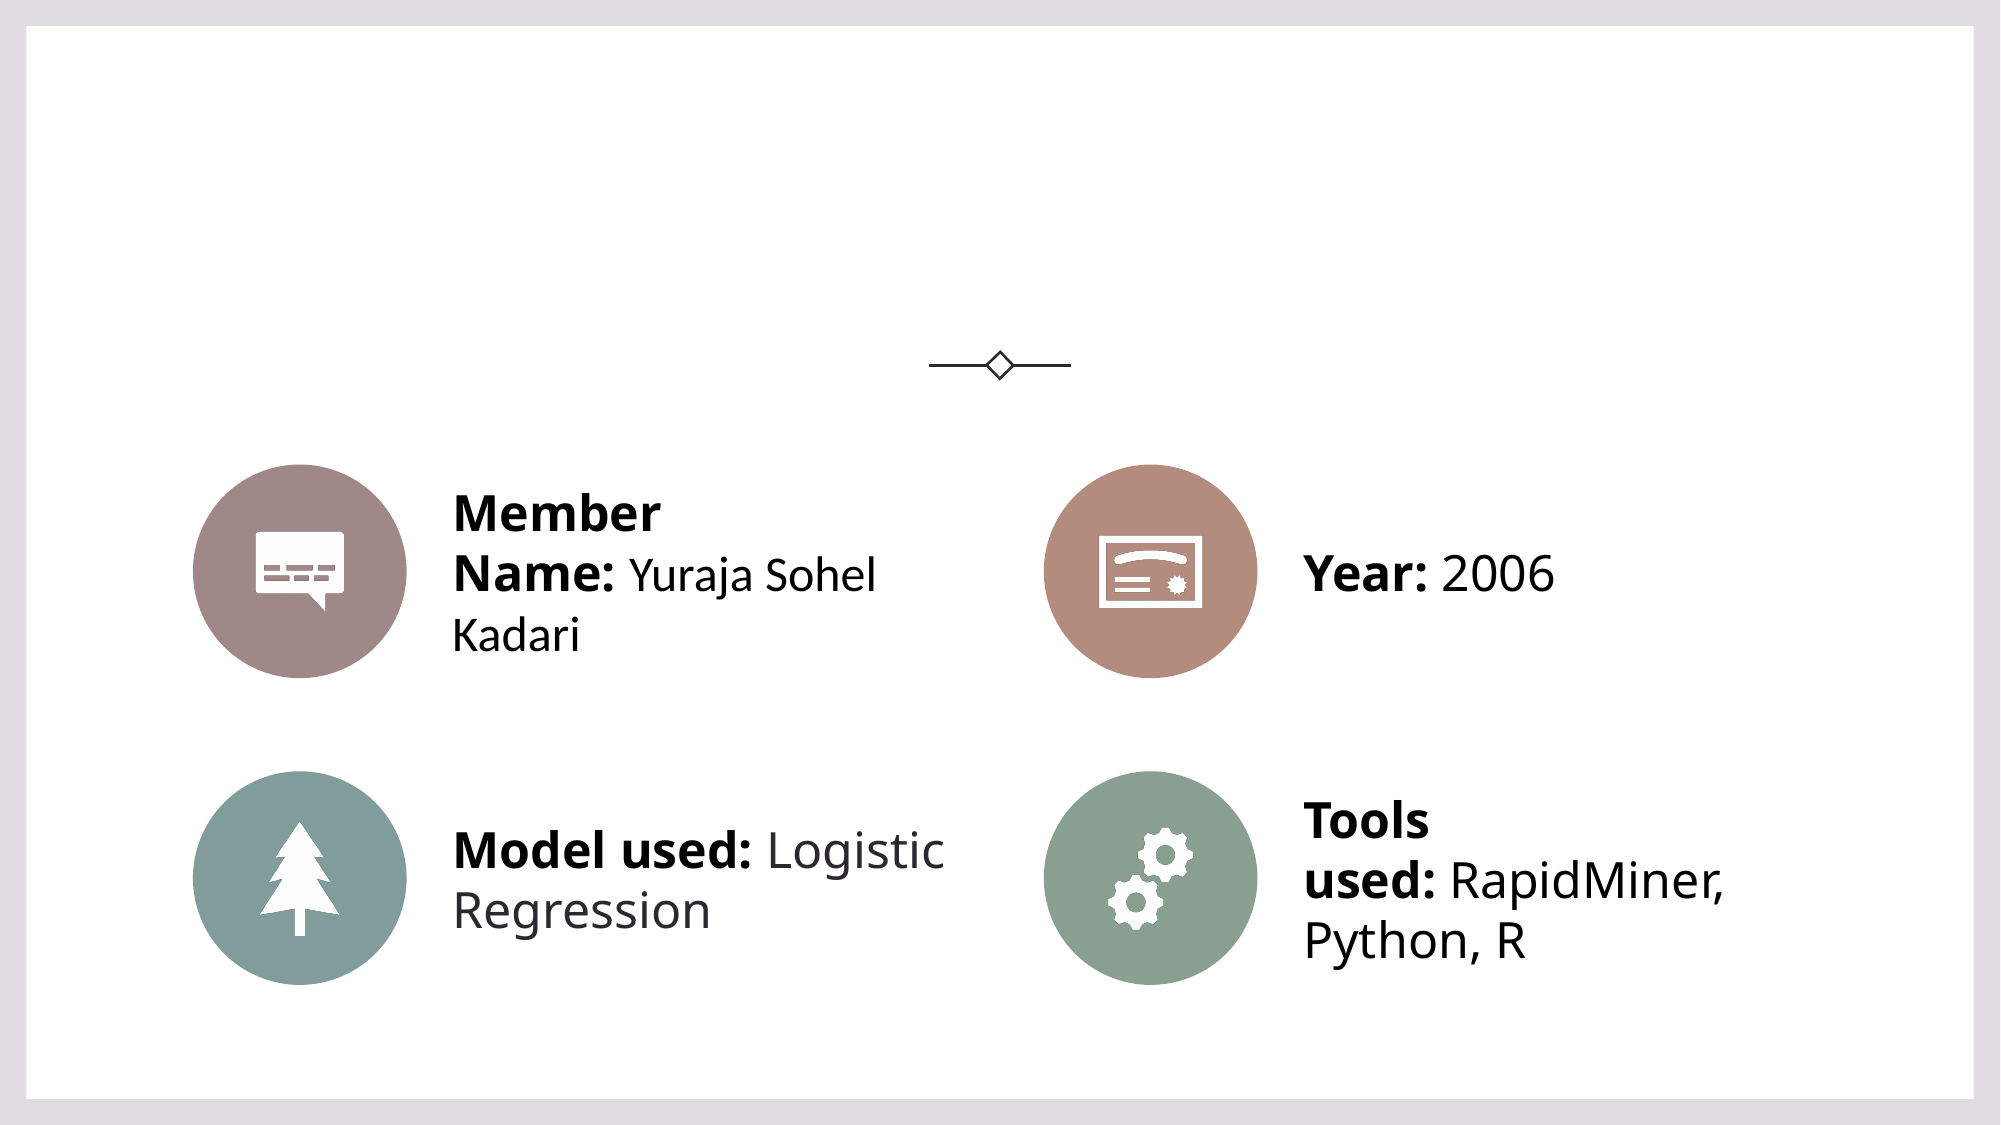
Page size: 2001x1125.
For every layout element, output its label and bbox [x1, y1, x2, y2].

text_box [0, 0, 2000, 1125]
text_box [928, 355, 1072, 375]
list [168, 450, 1832, 999]
text_box [25, 25, 1975, 1100]
